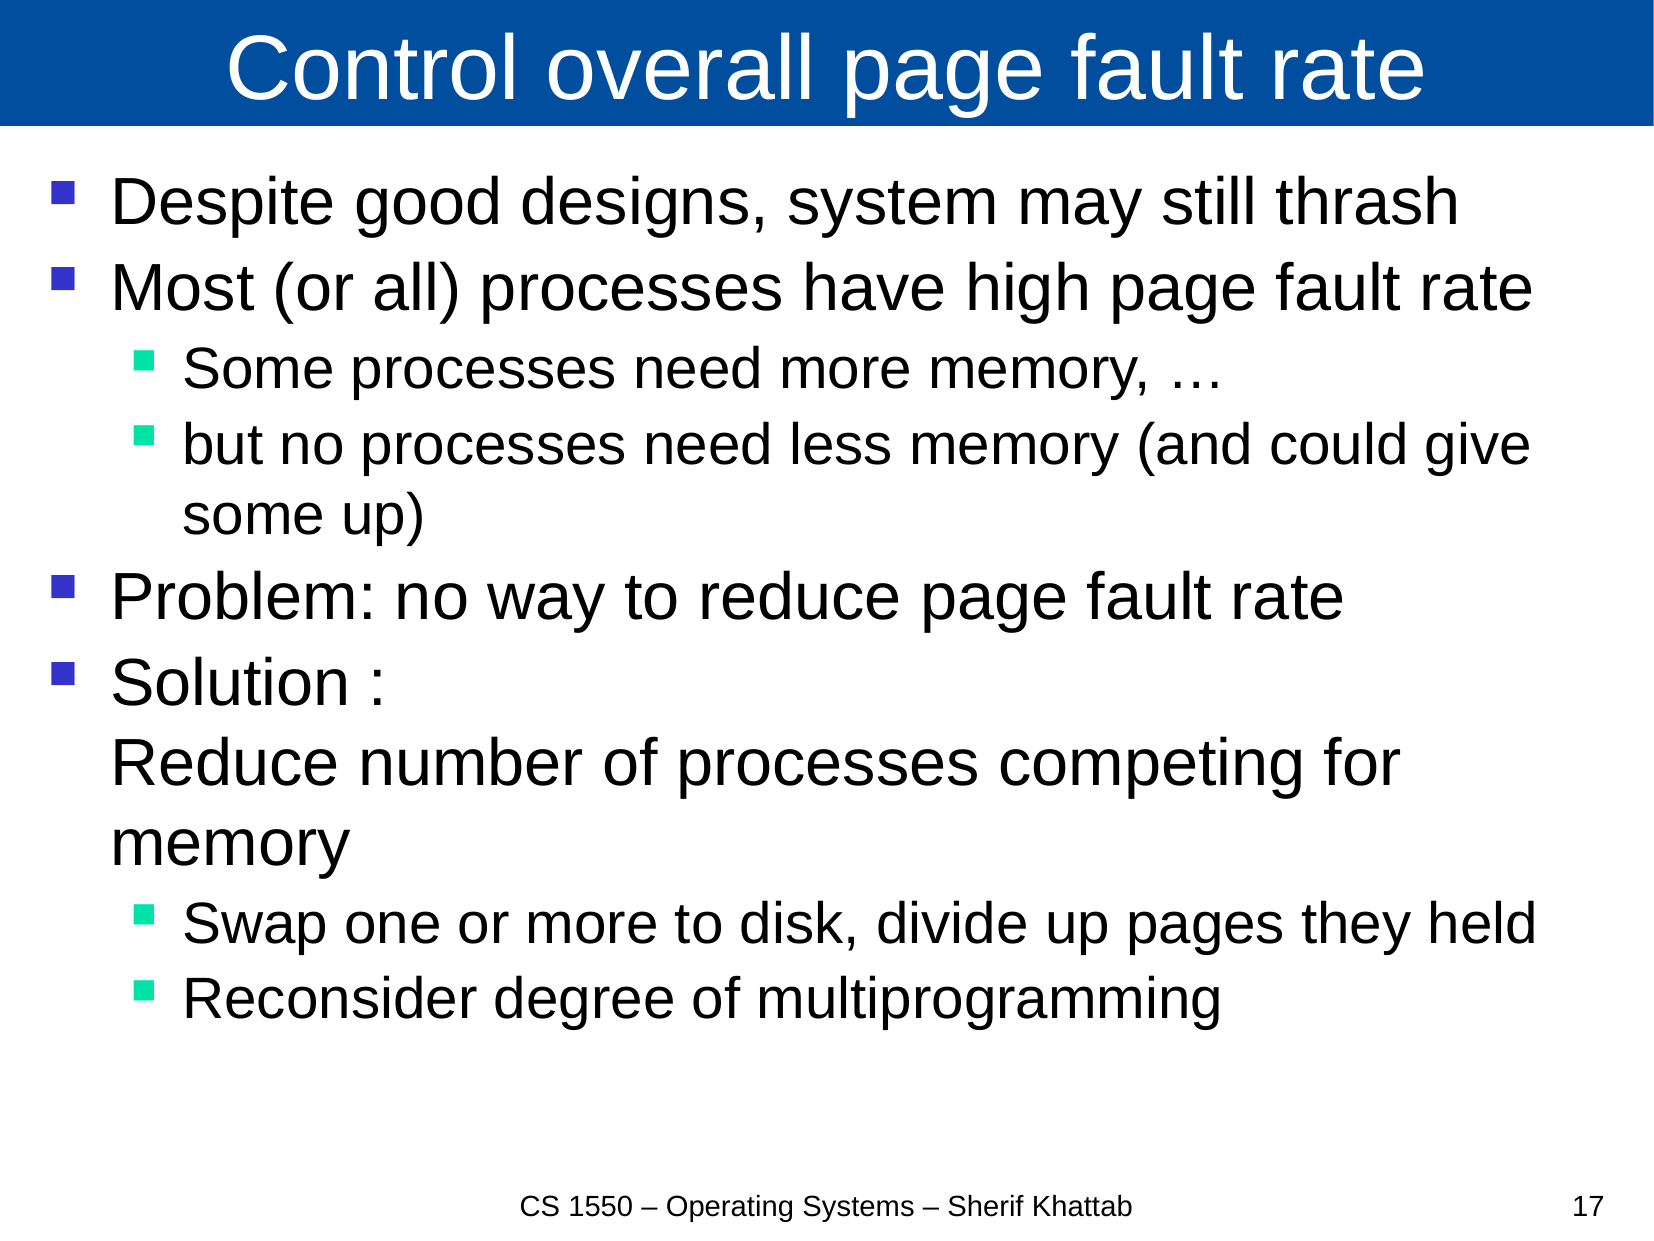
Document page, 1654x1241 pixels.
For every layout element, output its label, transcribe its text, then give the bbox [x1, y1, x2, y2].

footer CS 1550 – Operating Systems – Sherif Khattab [337, 1185, 1316, 1230]
slide_number 17 [1550, 1185, 1620, 1230]
list Despite good designs, system may still thrash Most (or all) processes have high page fault rate Some processes need more memory, … but no processes need less memory (and could give some up) Problem: no way to reduce page fault rate Solution : Reduce number of processes competing for memory Swap one or more to disk, divide up pages they held Reconsider degree of multiprogramming [33, 150, 1620, 1158]
title Control overall page fault rate [0, 0, 1654, 126]
